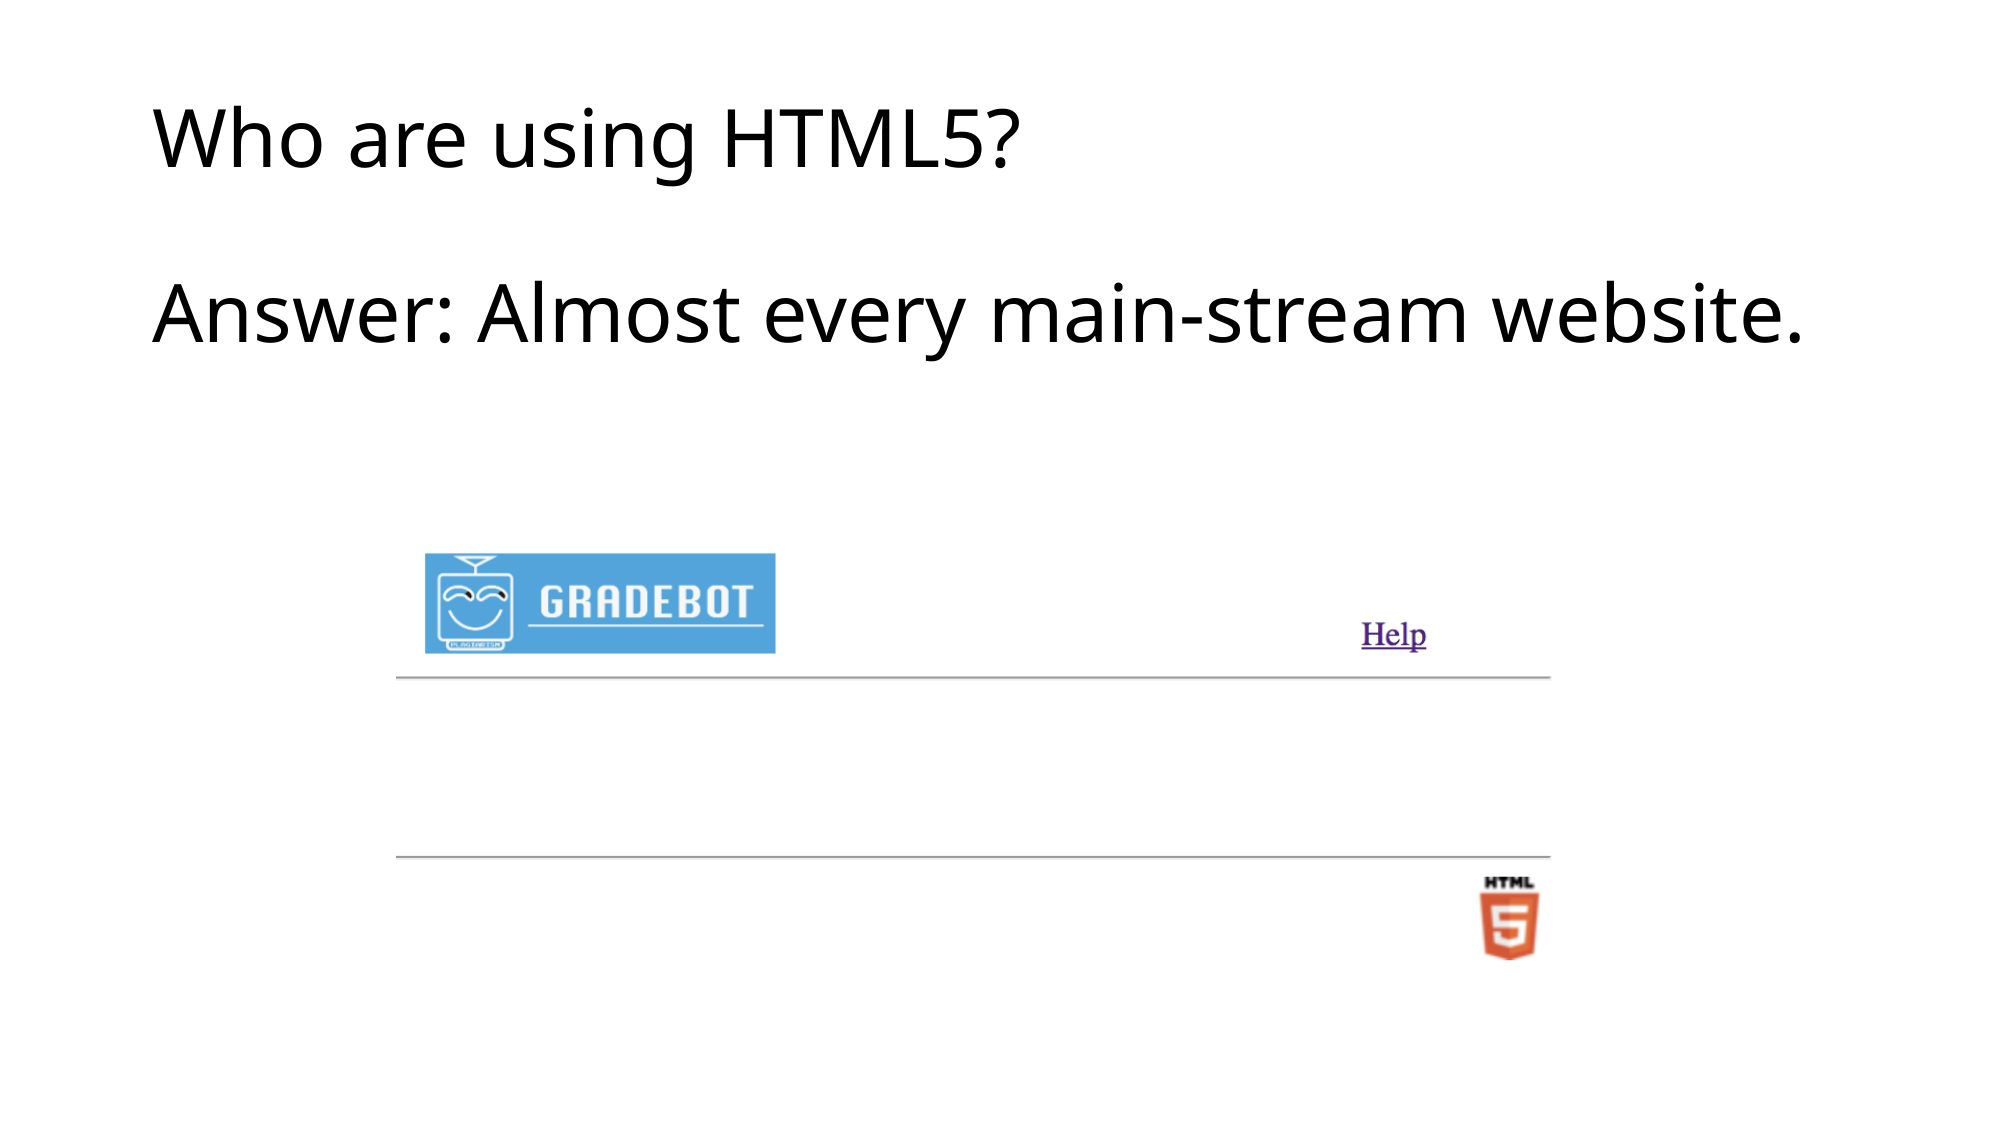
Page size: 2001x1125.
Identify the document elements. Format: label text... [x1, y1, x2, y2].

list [396, 543, 1568, 1052]
title Who are using HTML5? Answer: Almost every main-stream website. [137, 59, 1863, 495]
